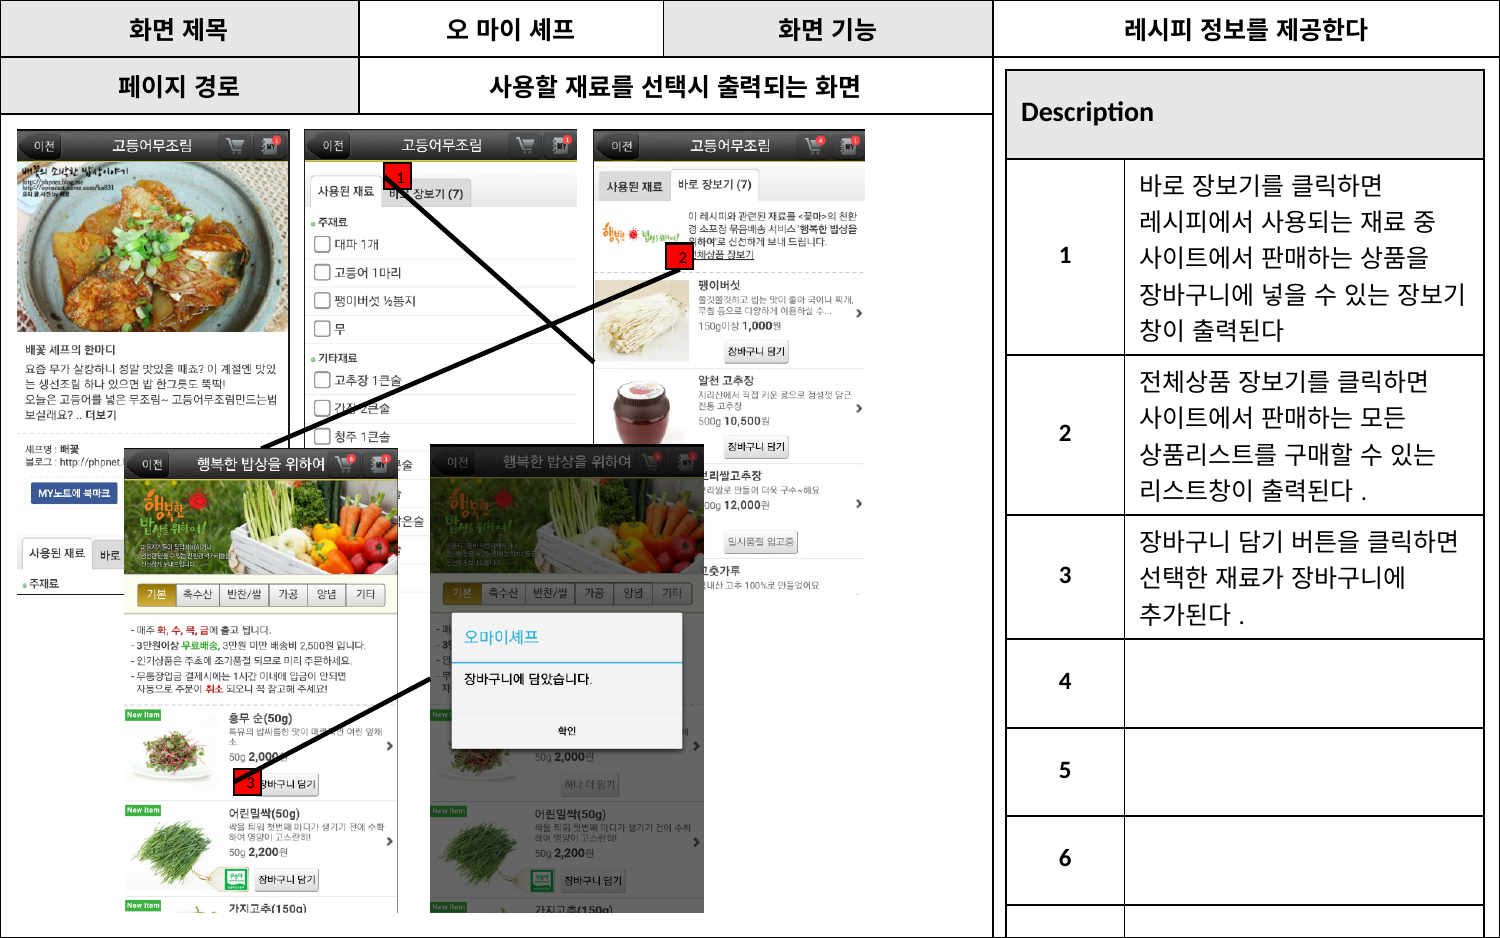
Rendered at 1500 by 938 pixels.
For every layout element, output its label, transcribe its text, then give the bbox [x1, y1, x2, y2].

table_cell 1 [1007, 160, 1124, 354]
table_header 화면 기능 [664, 1, 992, 56]
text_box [410, 176, 594, 269]
table_cell 7 [1007, 906, 1124, 938]
table_cell 페이지 경로 [1, 58, 358, 113]
table_cell [1125, 817, 1483, 904]
table_cell [1125, 906, 1483, 938]
table_cell [1125, 729, 1483, 815]
table_header 화면 제목 [1, 1, 358, 56]
table_cell 장바구니 담기 버튼을 클릭하면 선택한 재료가 장바구니에 추가된다. [1125, 516, 1483, 638]
table_cell 4 [1007, 640, 1124, 727]
table_header 오 마이 셰프 [360, 1, 663, 56]
table_cell 6 [1007, 817, 1124, 904]
table_cell [1, 115, 992, 937]
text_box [261, 678, 431, 782]
table_header Description [1007, 71, 1483, 158]
table_cell 바로 장보기를 클릭하면 레시피에서 사용되는 재료 중 사이트에서 판매하는 상품을 장바구니에 넣을 수 있는 장보기 창이 출력된다 [1125, 160, 1483, 354]
table_cell 3 [1007, 516, 1124, 638]
table_cell 전체상품 장보기를 클릭하면 사이트에서 판매하는 모든 상품리스트를 구매할 수 있는 리스트창이 출력된다. [1125, 356, 1483, 514]
table_cell 사용할 재료를 선택시 출력되는 화면 [360, 58, 992, 113]
picture [304, 129, 577, 269]
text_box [261, 269, 680, 449]
table_cell 2 [1007, 356, 1124, 514]
table_header 레시피 정보를 제공한다 [994, 1, 1499, 56]
table_cell [1125, 640, 1483, 727]
table_cell 5 [1007, 729, 1124, 815]
picture [17, 129, 865, 913]
table_cell [994, 58, 1499, 937]
